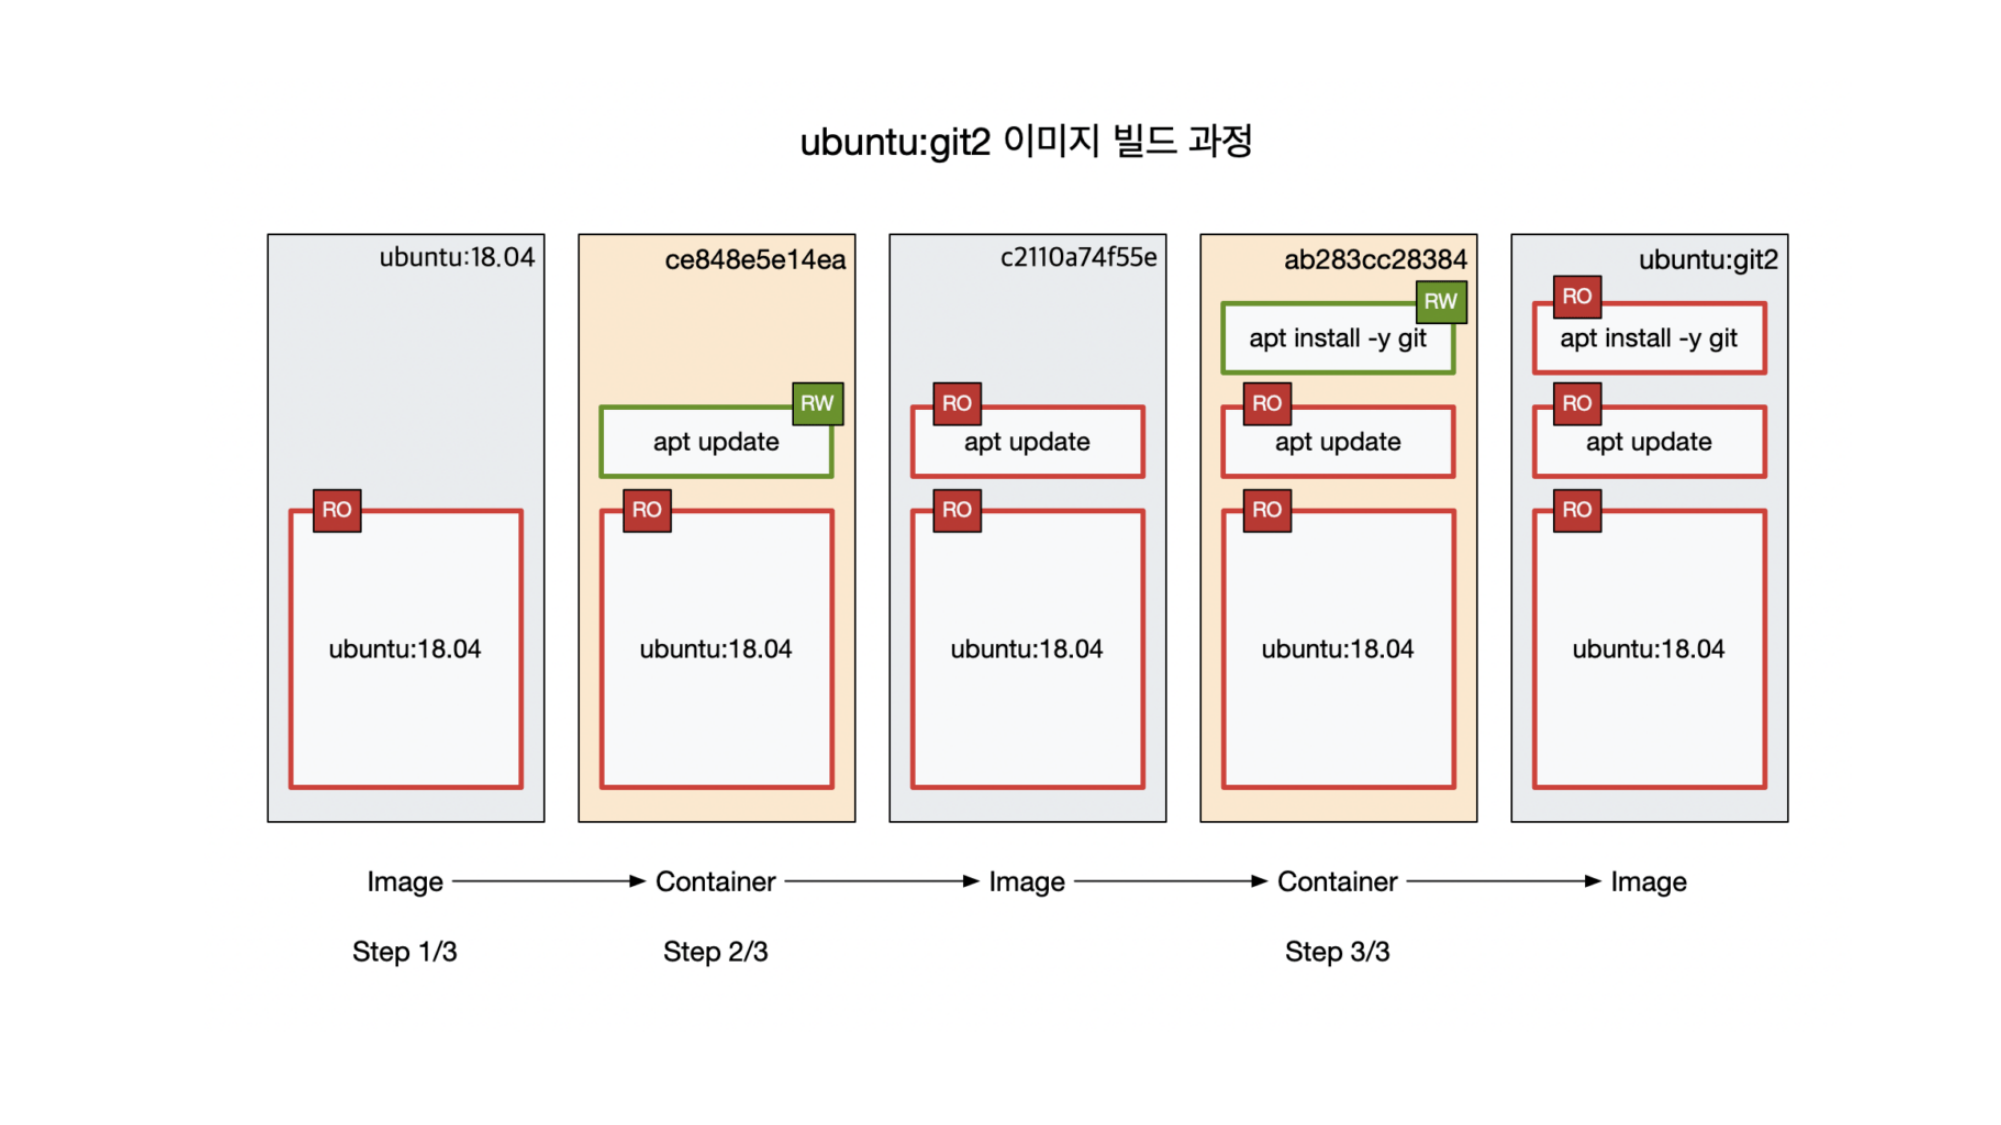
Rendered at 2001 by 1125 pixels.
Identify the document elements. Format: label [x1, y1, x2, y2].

picture [204, 78, 1852, 1032]
